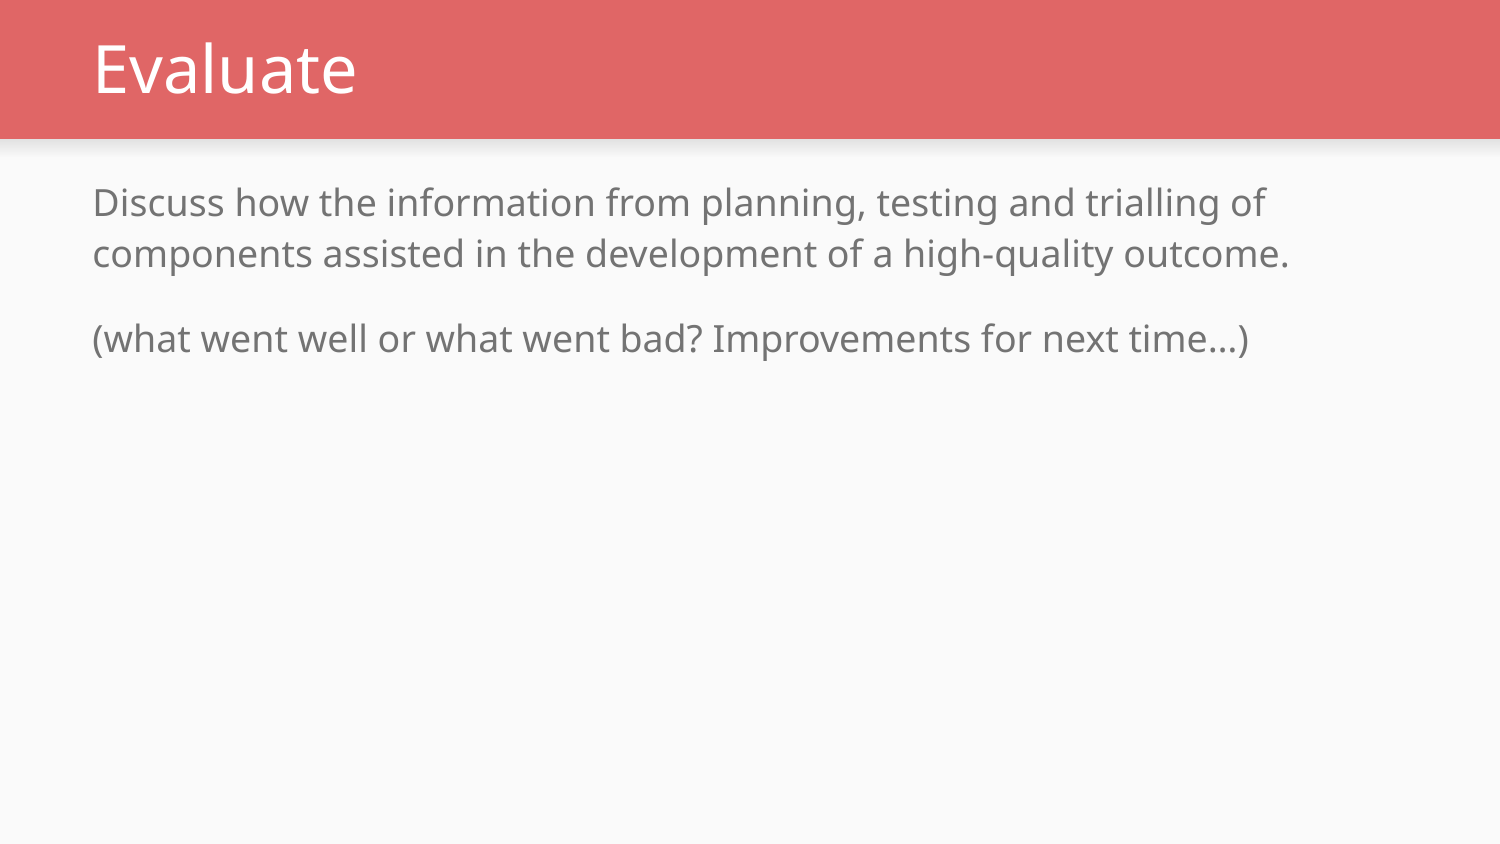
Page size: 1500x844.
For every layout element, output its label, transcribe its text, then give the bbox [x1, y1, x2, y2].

list Discuss how the information from planning, testing and trialling of components assisted in the development of a high-quality outcome. (what went well or what went bad? Improvements for next time…) [77, 156, 1427, 822]
title Evaluate [77, 0, 1427, 123]
